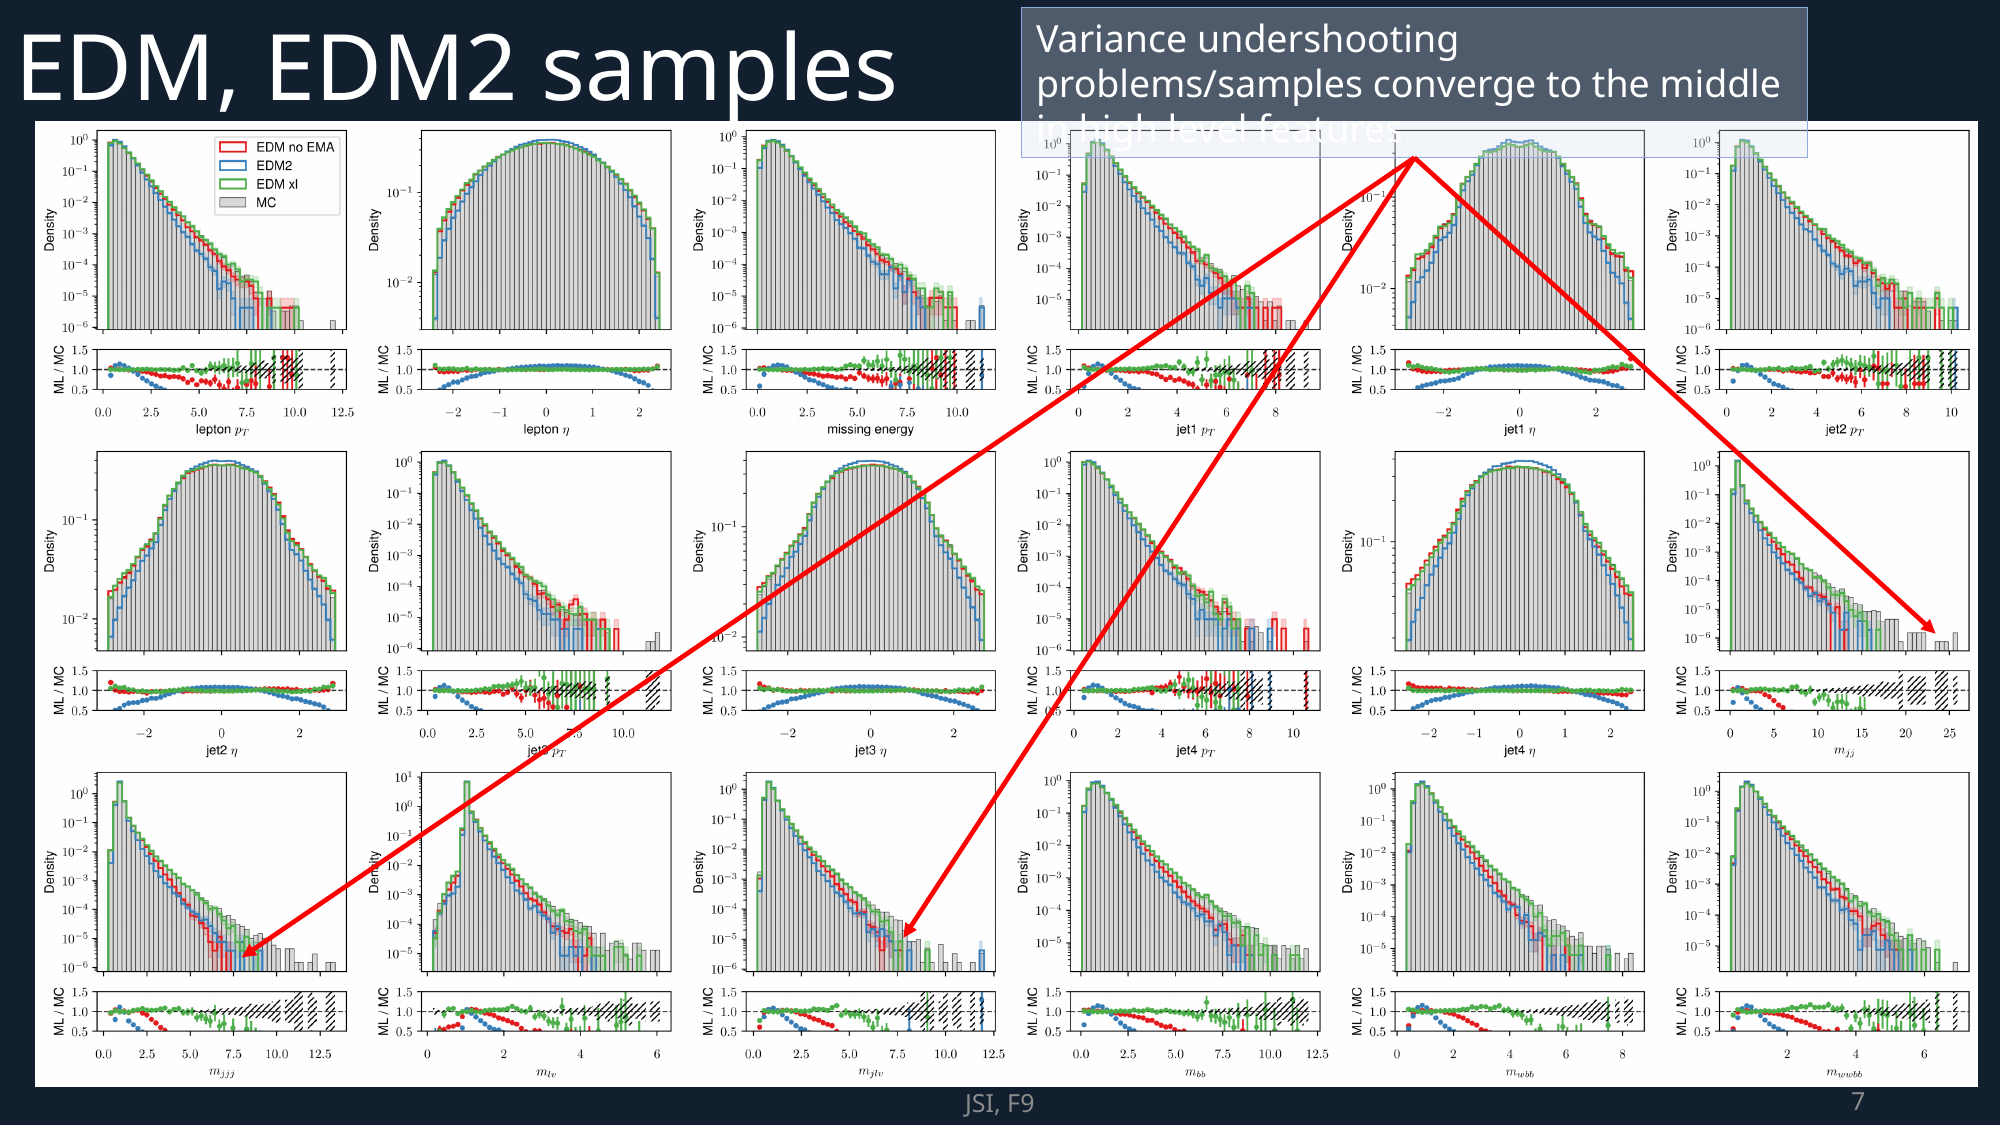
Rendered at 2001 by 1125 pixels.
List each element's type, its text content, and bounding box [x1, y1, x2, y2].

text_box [241, 7, 1936, 958]
picture [35, 121, 1978, 1087]
title EDM, EDM2 samples [0, 0, 1725, 180]
footer JSI, F9 [662, 1087, 1338, 1125]
slide_number 7 [1430, 1087, 1881, 1125]
